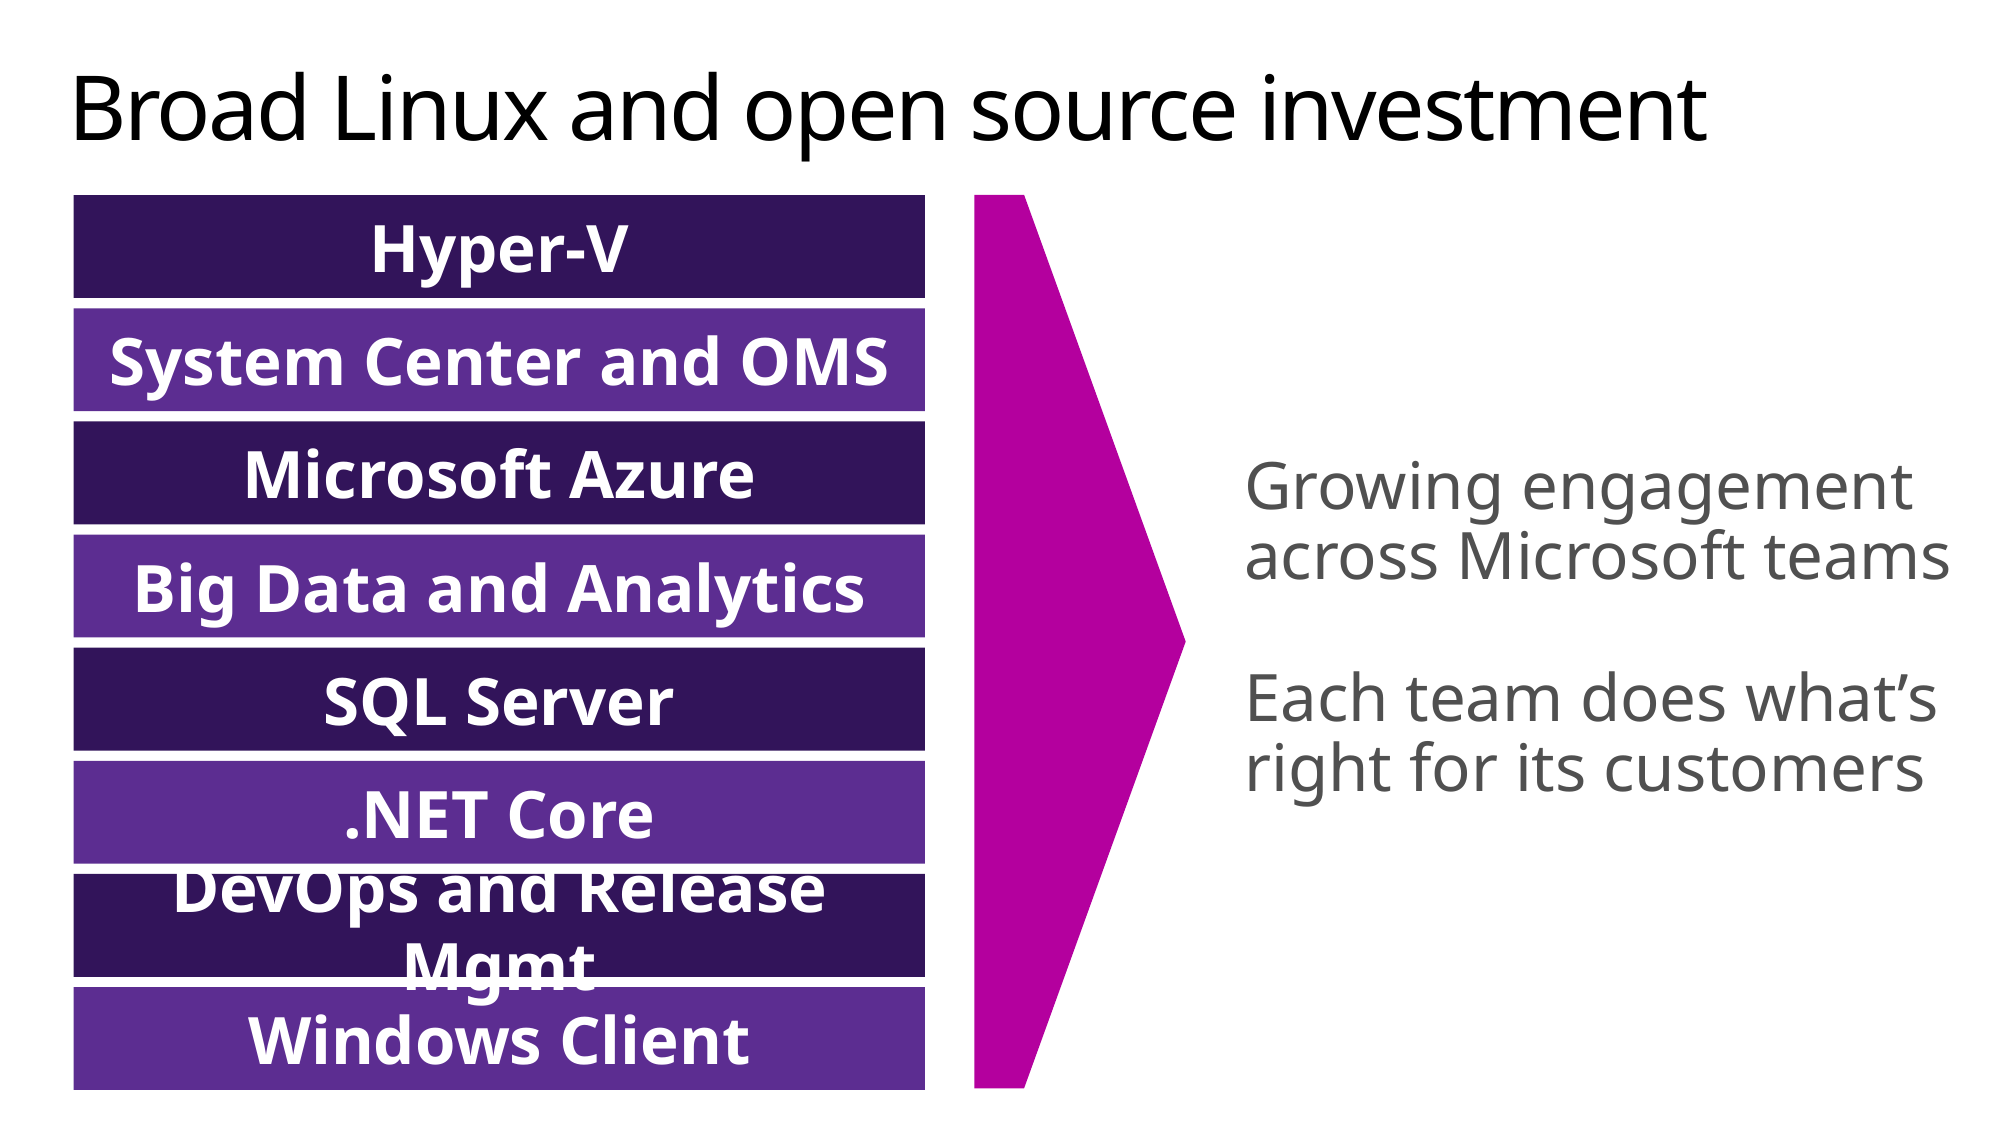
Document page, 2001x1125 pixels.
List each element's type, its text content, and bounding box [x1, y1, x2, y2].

text_box SQL Server [73, 647, 926, 751]
text_box Growing engagement across Microsoft teams Each team does what’s right for its customers [1229, 445, 2000, 814]
text_box Big Data and Analytics [73, 534, 926, 638]
text_box Windows Client [73, 986, 926, 1091]
text_box [973, 196, 1187, 1090]
text_box DevOps and Release Mgmt [73, 873, 926, 978]
text_box Hyper-V [73, 196, 926, 299]
text_box .NET Core [73, 760, 926, 865]
title Broad Linux and open source investment [44, 47, 1957, 196]
text_box Microsoft Azure [73, 421, 926, 525]
text_box System Center and OMS [73, 307, 926, 412]
